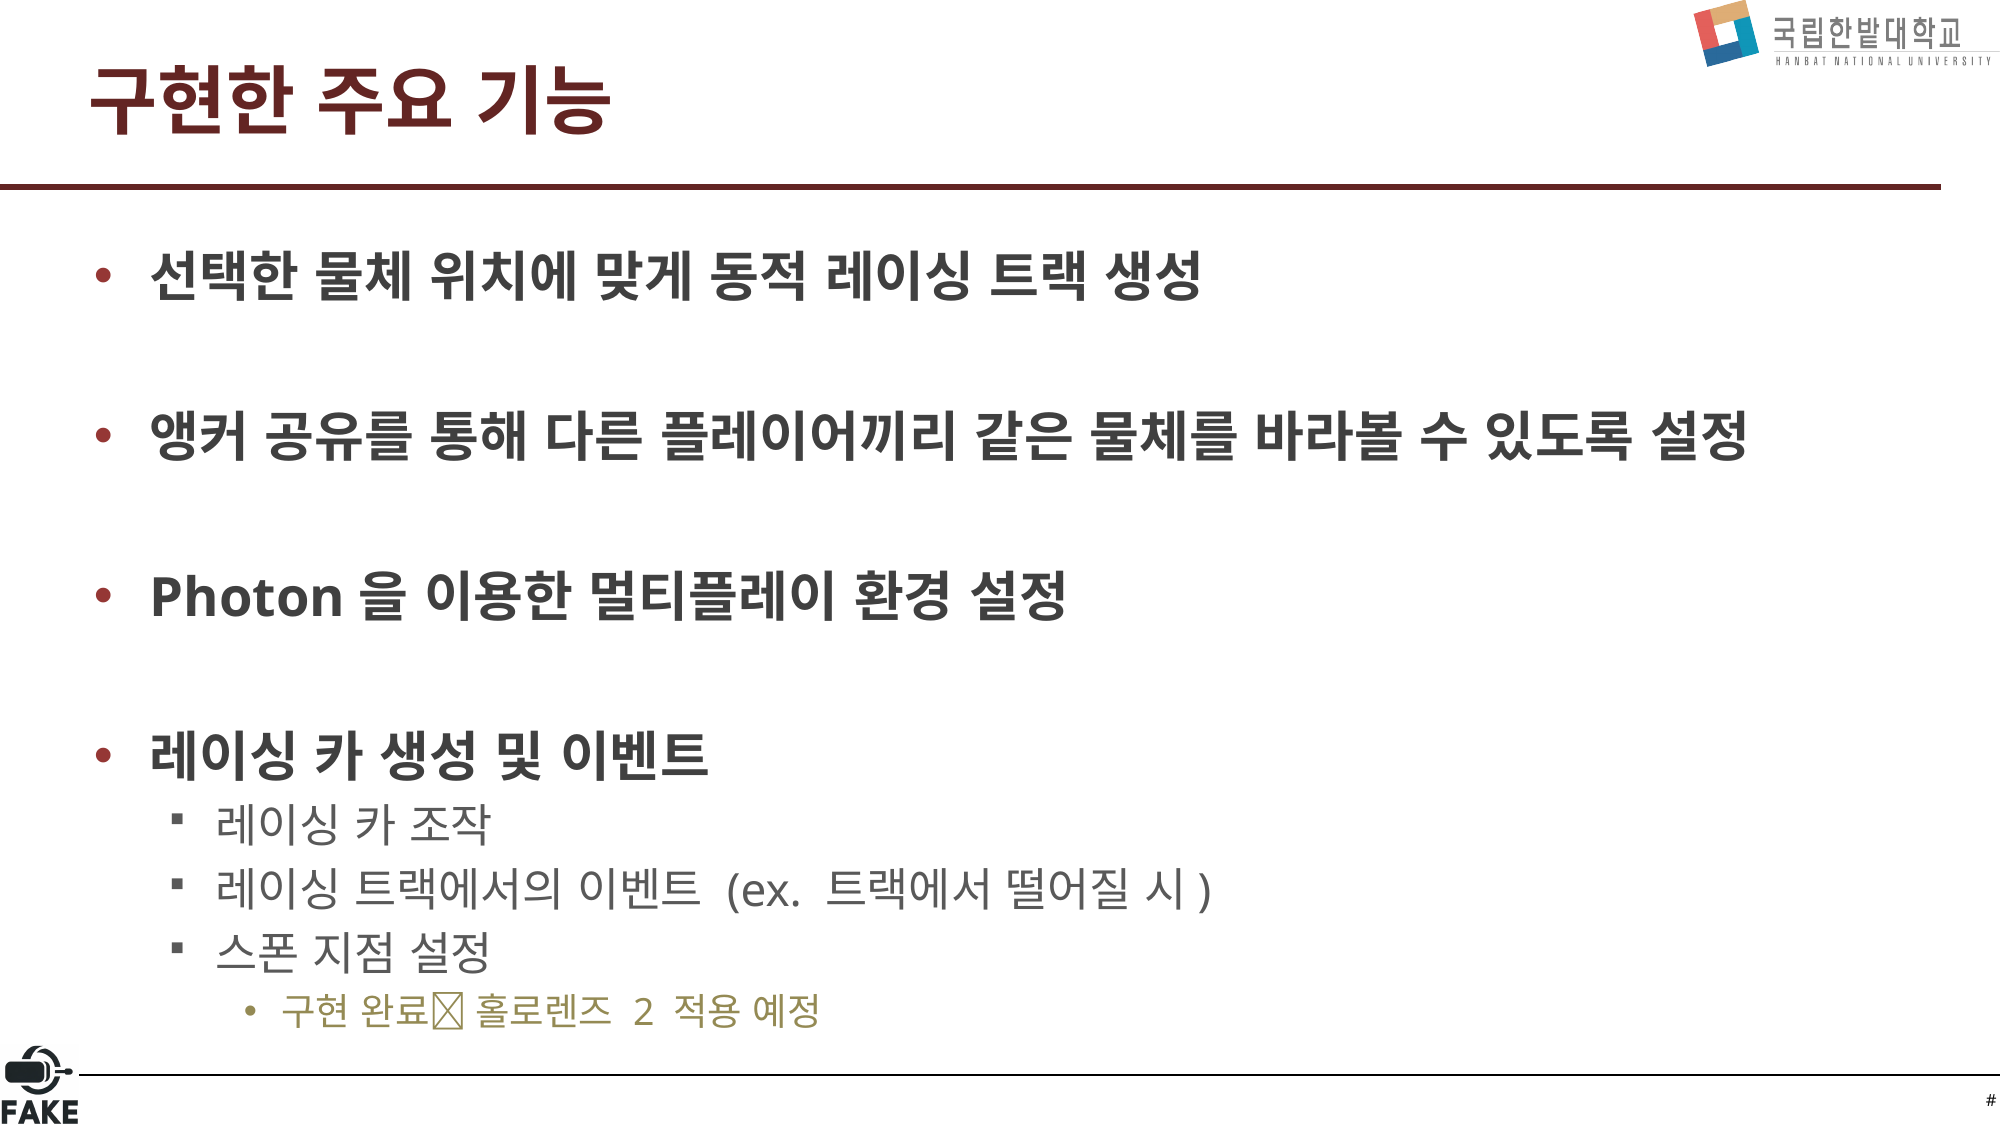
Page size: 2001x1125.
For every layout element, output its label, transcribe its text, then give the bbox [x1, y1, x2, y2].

picture [1693, 0, 2000, 67]
picture [0, 1044, 79, 1125]
list 선택한 물체 위치에 맞게 동적 레이싱 트랙 생성 앵커 공유를 통해 다른 플레이어끼리 같은 물체를 바라볼 수 있도록 설정 Photon을 이용한 멀티플레이 환경 설정 레이싱 카 생성 및 이벤트 레이싱 카 조작 레이싱 트랙에서의 이벤트 (ex. 트랙에서 떨어질 시) 스폰 지점 설정 구현 완료 홀로렌즈 2 적용 예정 [78, 234, 1922, 1032]
title 구현한 주요 기능 [59, 33, 1860, 164]
